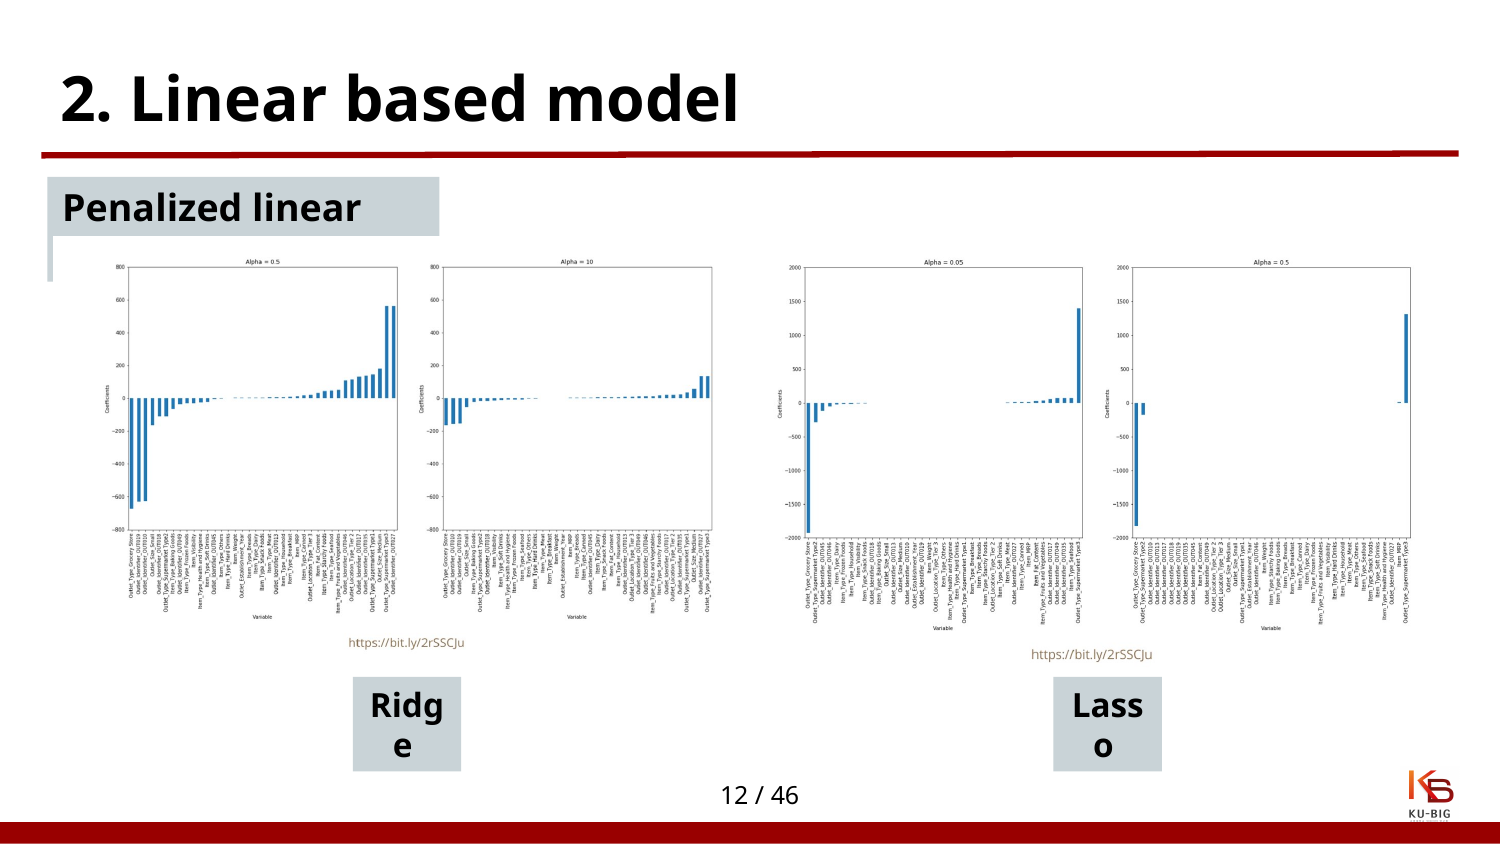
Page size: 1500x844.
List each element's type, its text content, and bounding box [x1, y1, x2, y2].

text_box Lasso [1053, 704, 1162, 772]
picture [53, 236, 1484, 729]
slide_number 12 / 46 [705, 763, 819, 829]
picture [1400, 766, 1460, 822]
title 2. Linear based model [45, 46, 1408, 150]
text_box Penalized linear model [47, 176, 440, 241]
text_box Ridge [352, 737, 462, 772]
